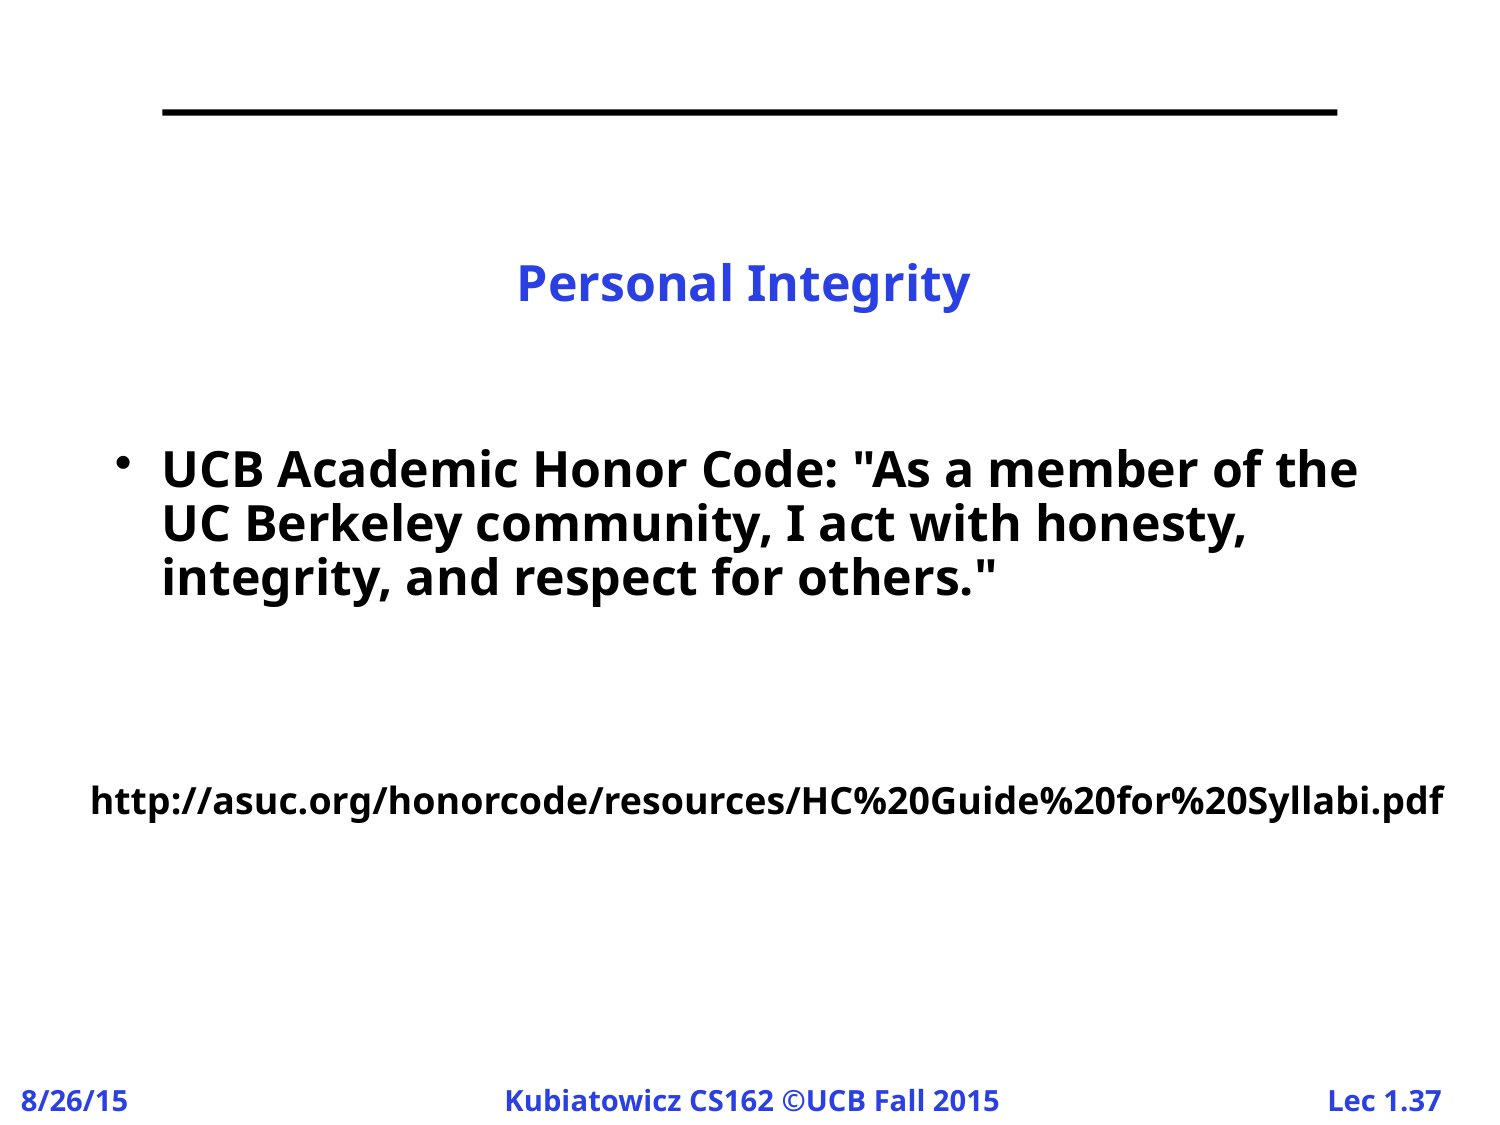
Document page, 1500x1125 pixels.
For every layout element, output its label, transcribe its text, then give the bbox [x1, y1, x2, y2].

text_box http://asuc.org/honorcode/resources/HC%20Guide%20for%20Syllabi.pdf [75, 769, 1475, 830]
title Personal Integrity [112, 224, 1375, 346]
list UCB Academic Honor Code: "As a member of the UC Berkeley community, I act with honesty, integrity, and respect for others." [99, 437, 1413, 769]
